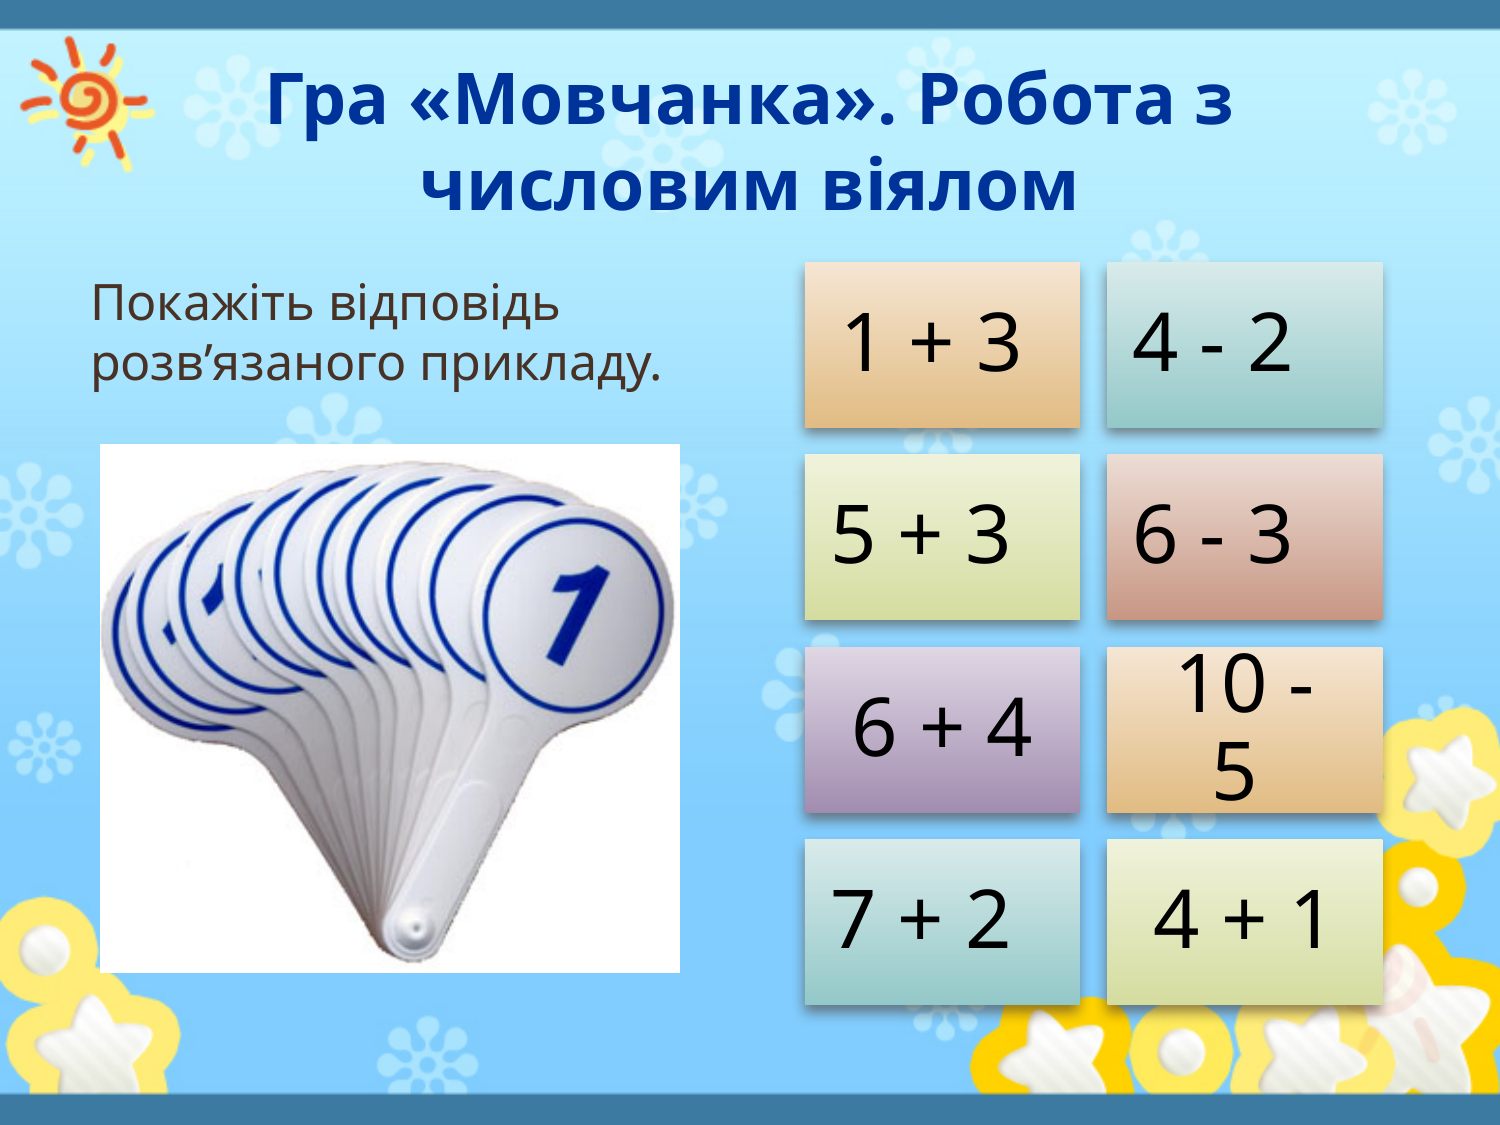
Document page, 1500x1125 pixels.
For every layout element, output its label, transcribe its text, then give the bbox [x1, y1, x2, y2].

list Покажіть відповідь розв’язаного прикладу. [75, 262, 738, 433]
picture [0, 0, 1500, 1125]
title Гра «Мовчанка». Робота з числовим віялом [75, 45, 1425, 233]
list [762, 262, 1426, 1006]
